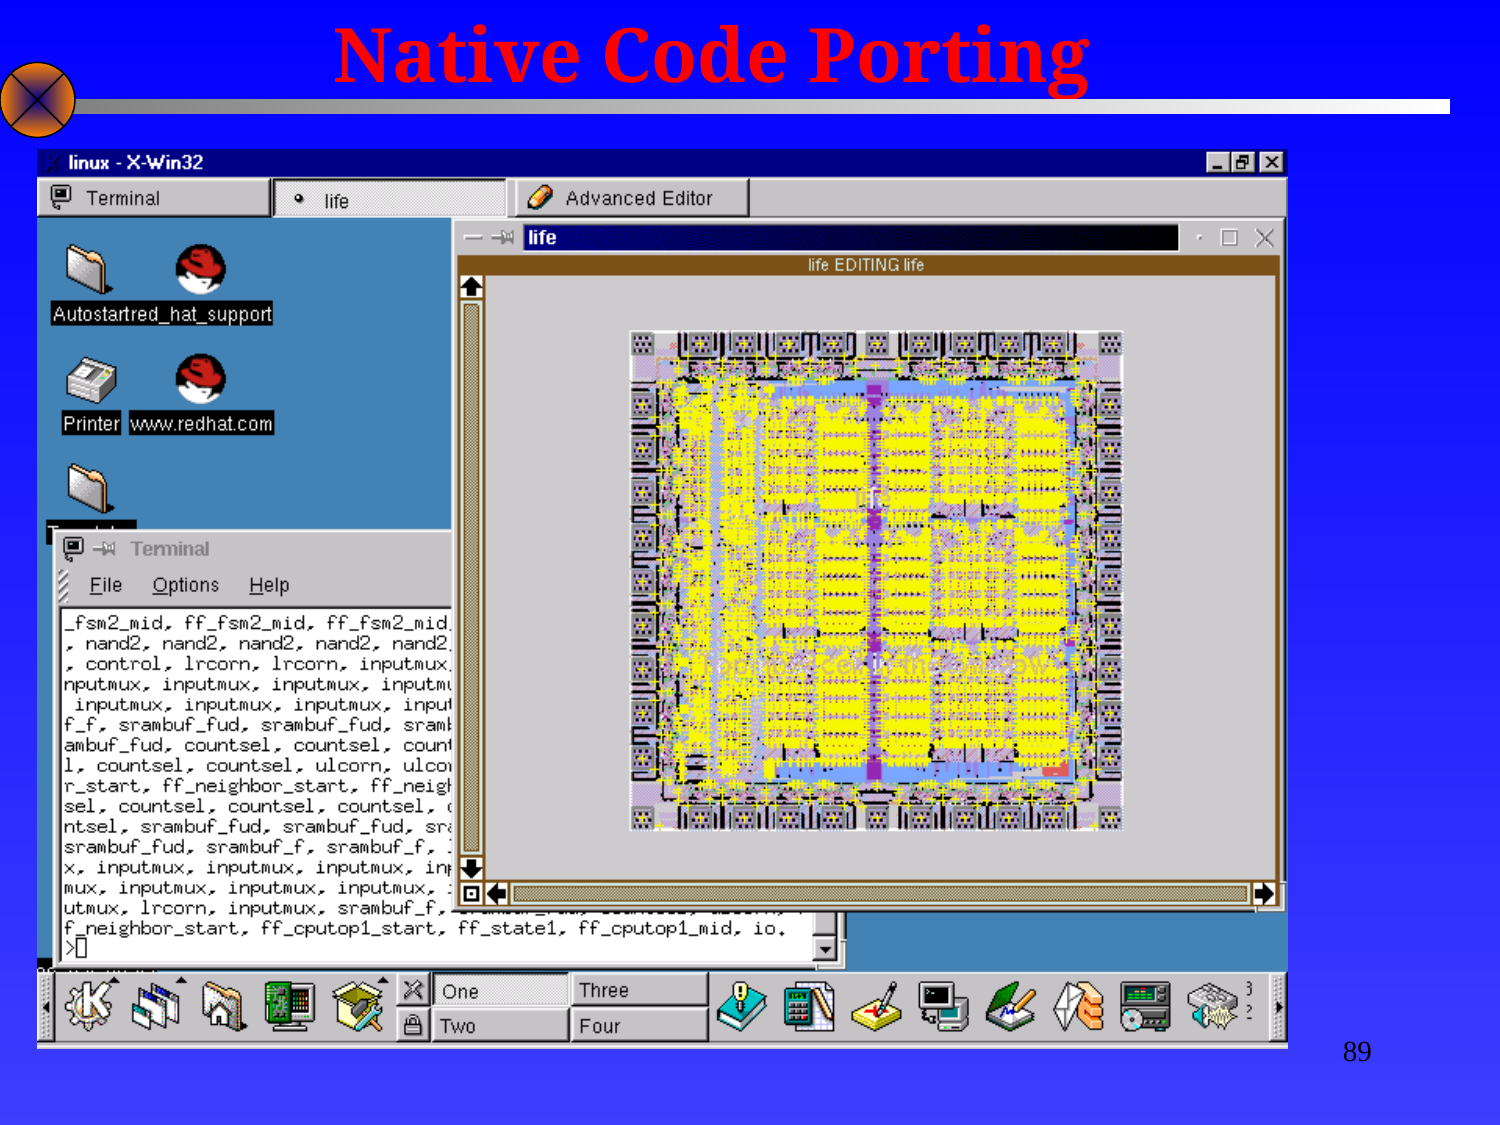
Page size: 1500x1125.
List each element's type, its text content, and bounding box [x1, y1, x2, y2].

slide_number 89 [1074, 1025, 1388, 1100]
text_box [0, 62, 75, 138]
text_box Native Code Porting [187, 0, 1238, 99]
text_box [73, 99, 1450, 114]
picture [37, 149, 1288, 1049]
